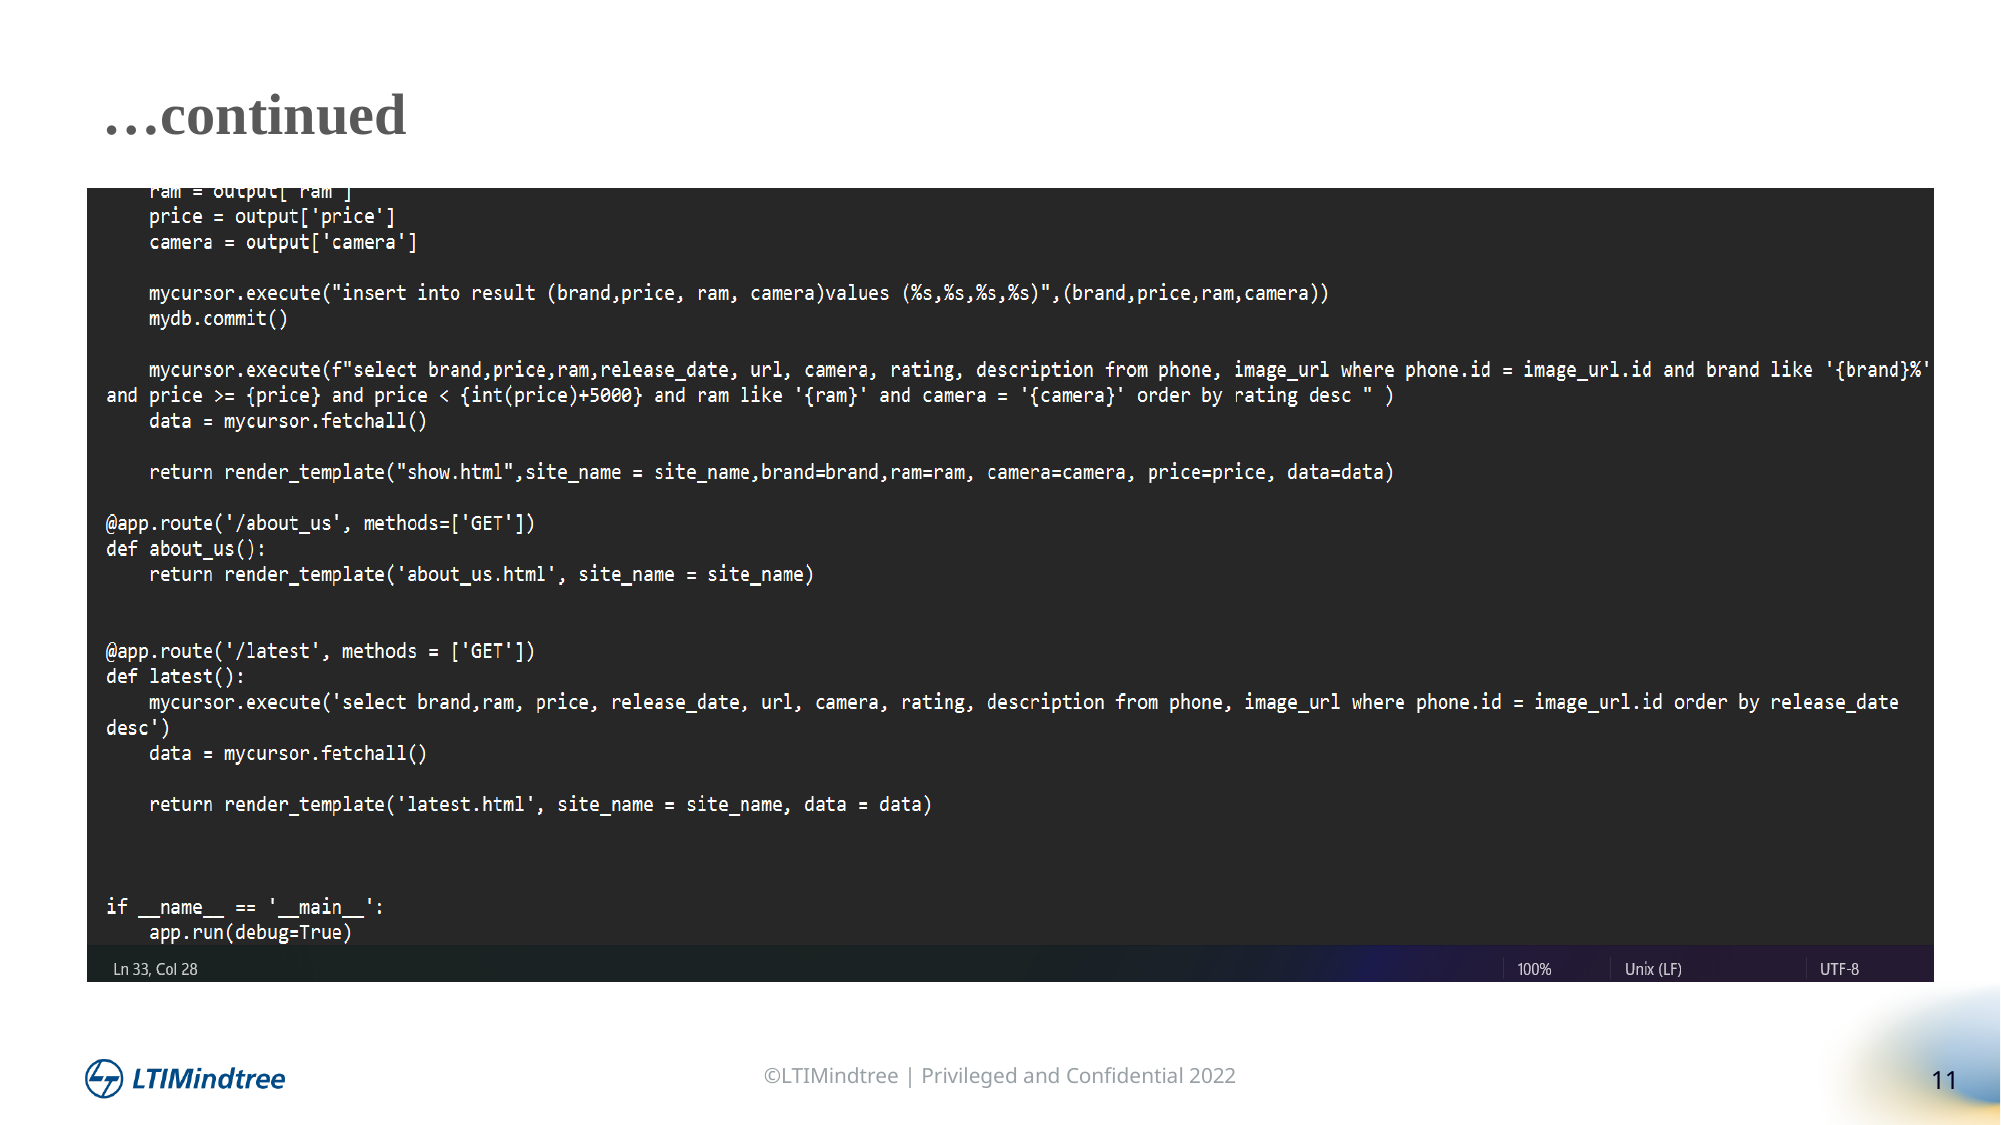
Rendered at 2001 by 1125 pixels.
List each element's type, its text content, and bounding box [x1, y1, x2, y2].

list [87, 189, 1934, 982]
list …continued [87, 77, 1913, 149]
picture [1774, 966, 2001, 1125]
